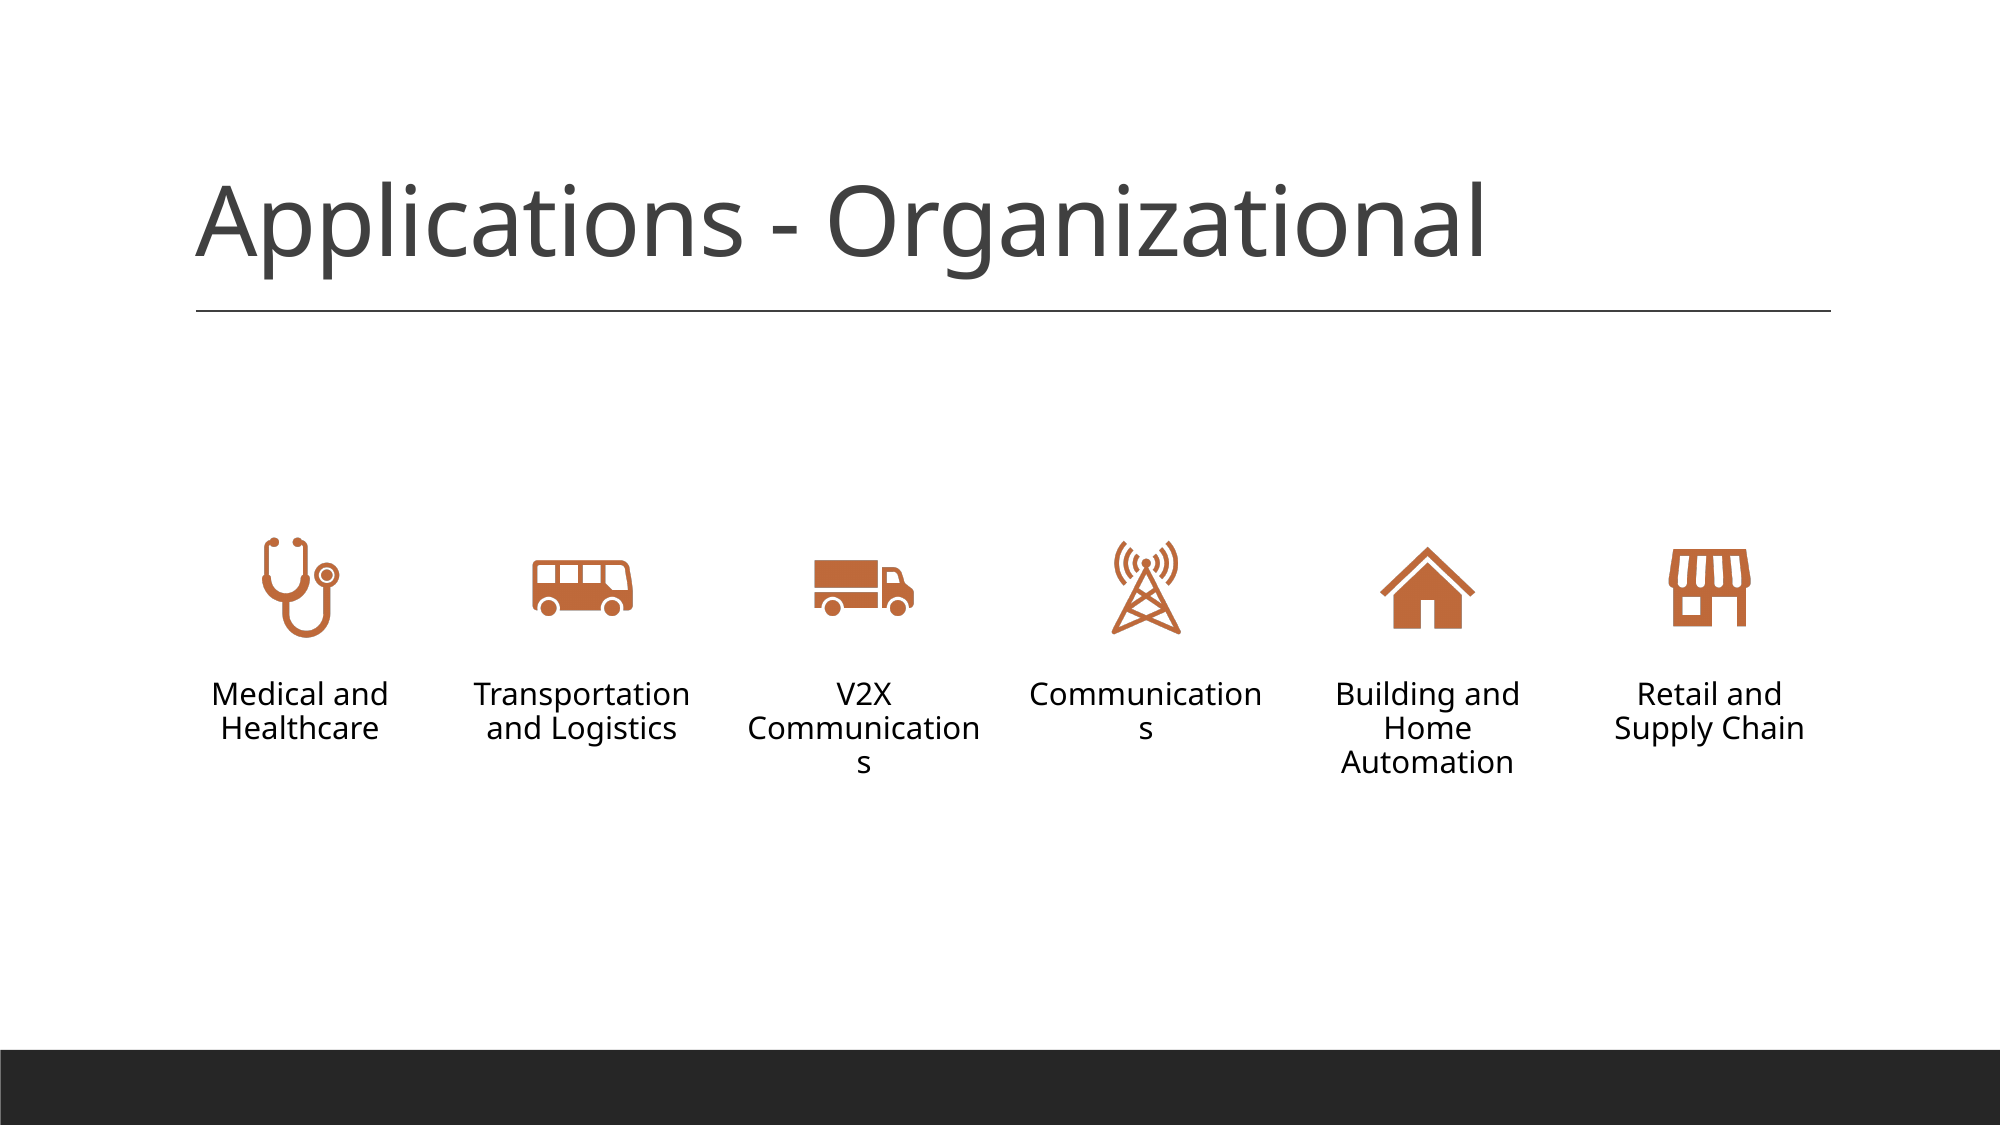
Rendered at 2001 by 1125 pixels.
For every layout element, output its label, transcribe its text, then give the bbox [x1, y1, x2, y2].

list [179, 345, 1831, 964]
title Applications - Organizational [180, 47, 1830, 285]
